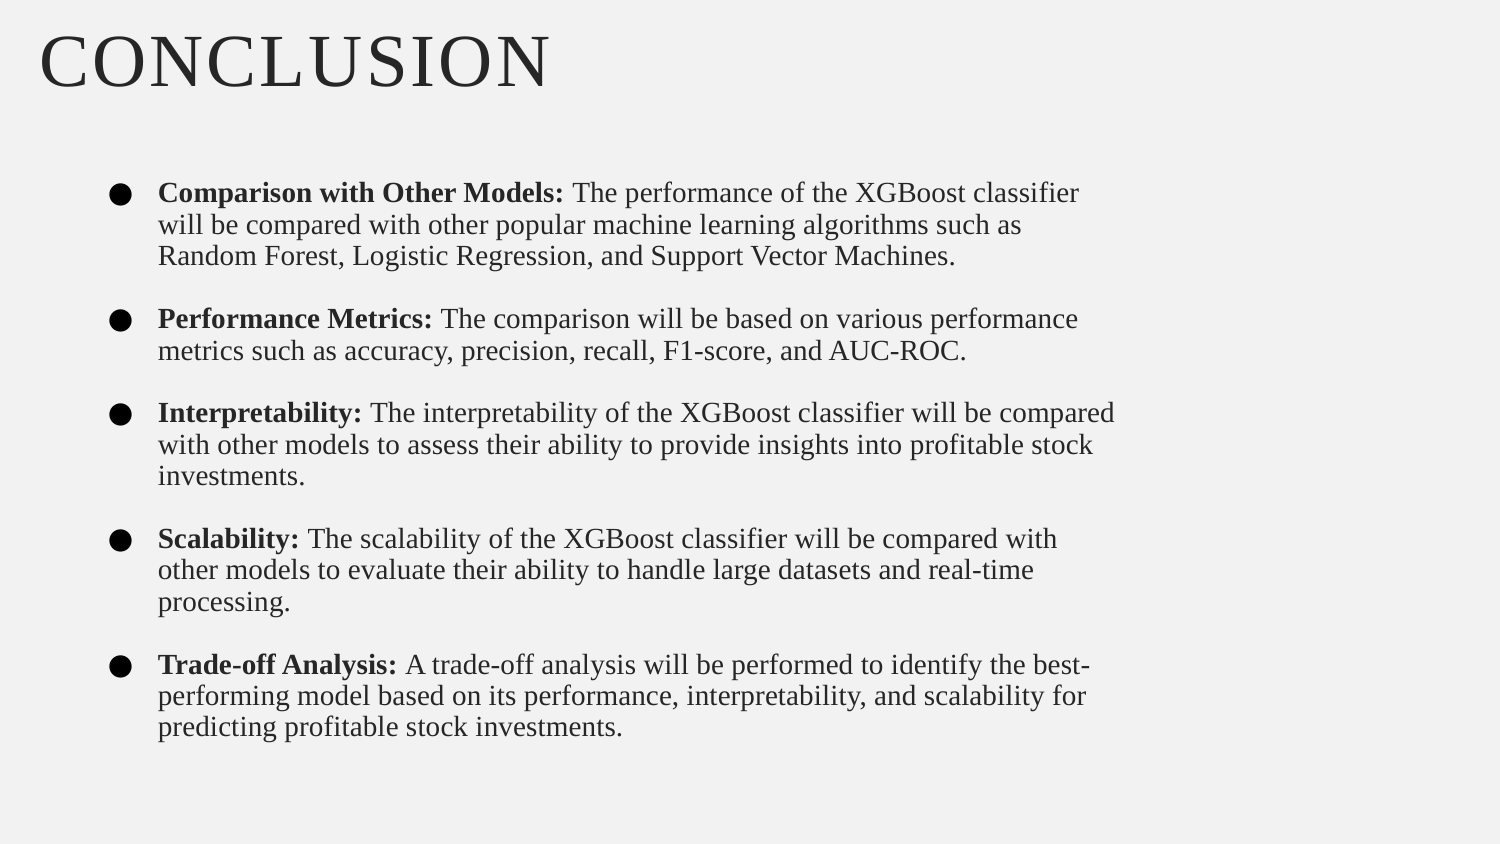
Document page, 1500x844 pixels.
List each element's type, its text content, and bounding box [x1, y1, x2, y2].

title Conclusion [25, 8, 1175, 169]
list Comparison with Other Models: The performance of the XGBoost classifier will be compared with other popular machine learning algorithms such as Random Forest, Logistic Regression, and Support Vector Machines. Performance Metrics: The comparison will be based on various performance metrics such as accuracy, precision, recall, F1-score, and AUC-ROC. Interpretability: The interpretability of the XGBoost classifier will be compared with other models to assess their ability to provide insights into profitable stock investments. Scalability: The scalability of the XGBoost classifier will be compared with other models to evaluate their ability to handle large datasets and real-time processing. Trade-off Analysis: A trade-off analysis will be performed to identify the best-performing model based on its performance, interpretability, and scalability for predicting profitable stock investments. [71, 166, 1129, 727]
